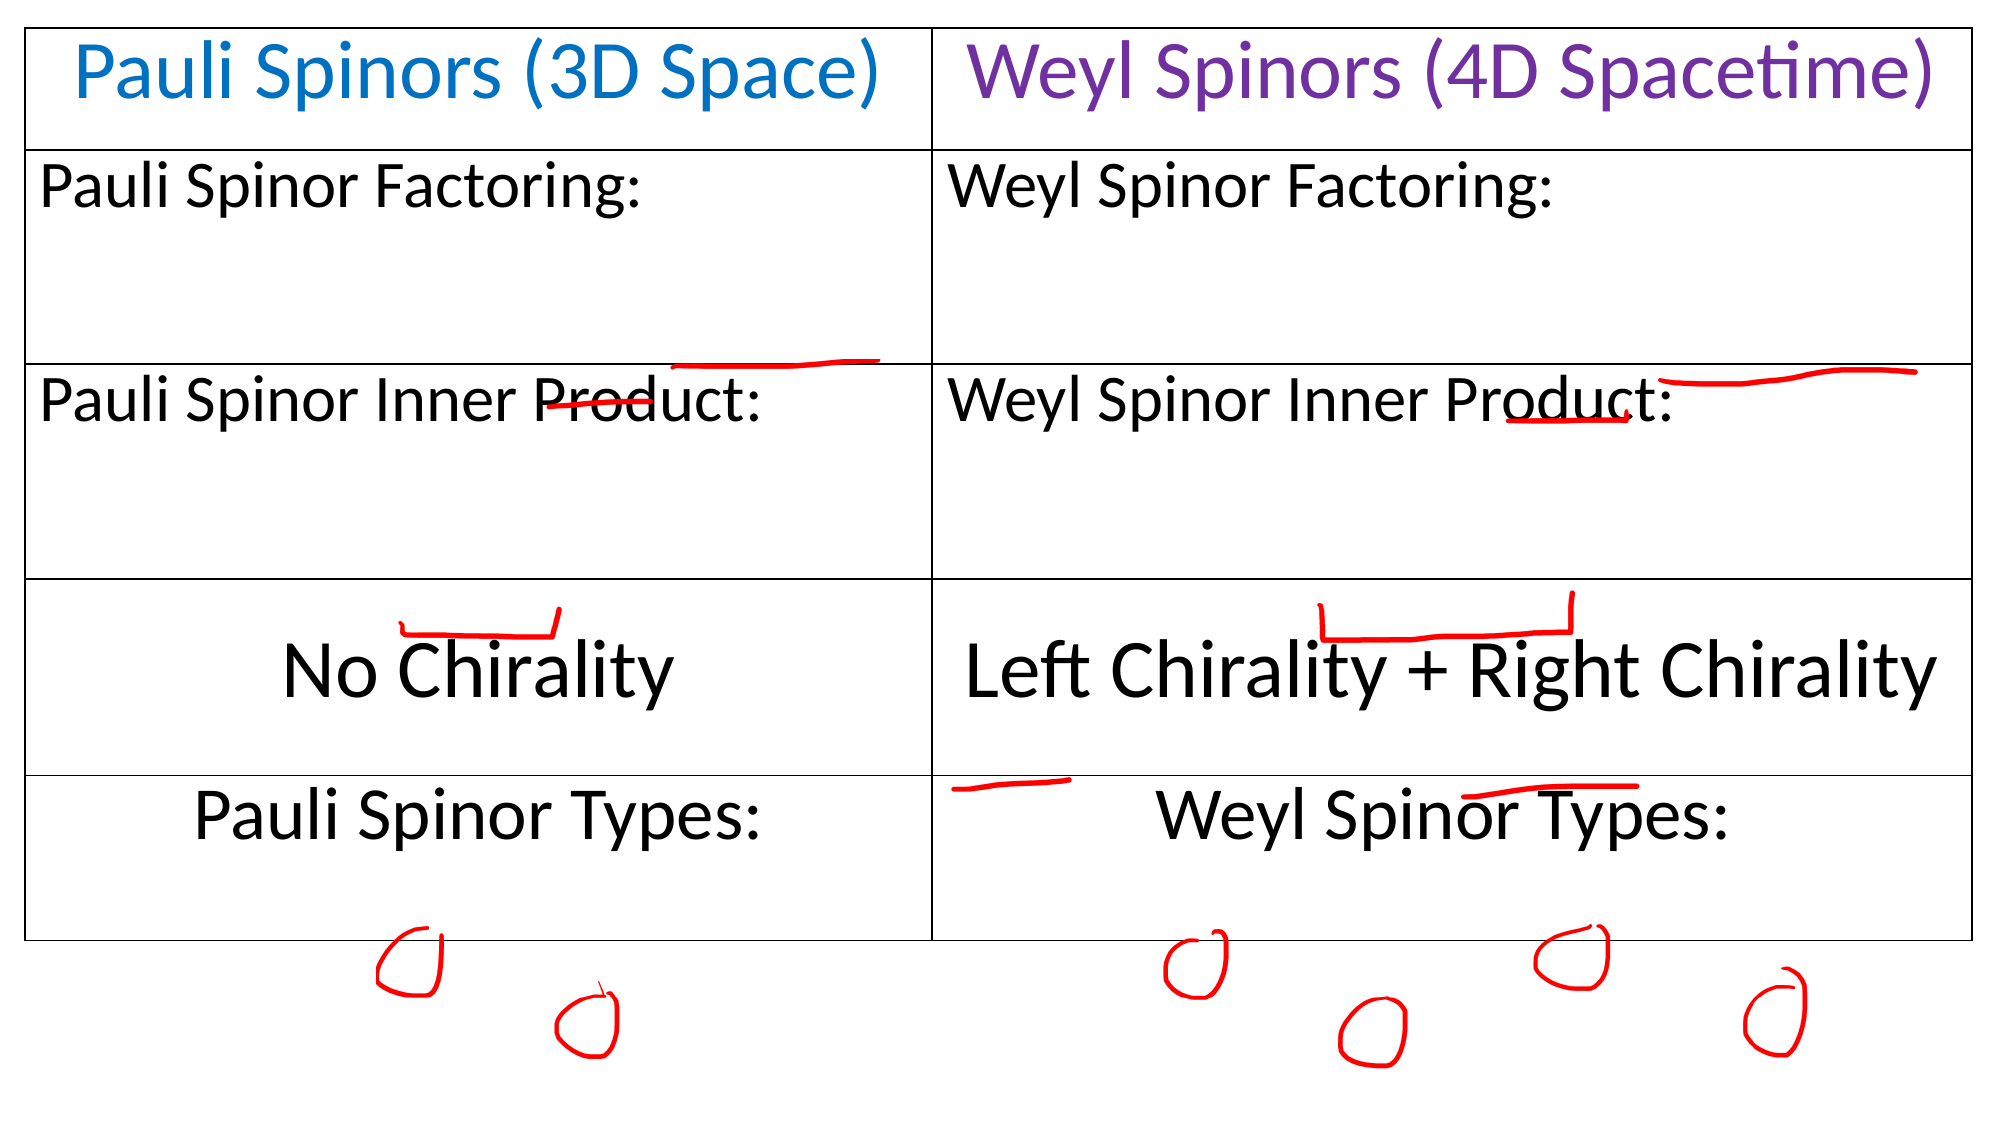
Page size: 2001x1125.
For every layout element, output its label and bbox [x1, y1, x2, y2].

picture [376, 359, 1926, 1077]
